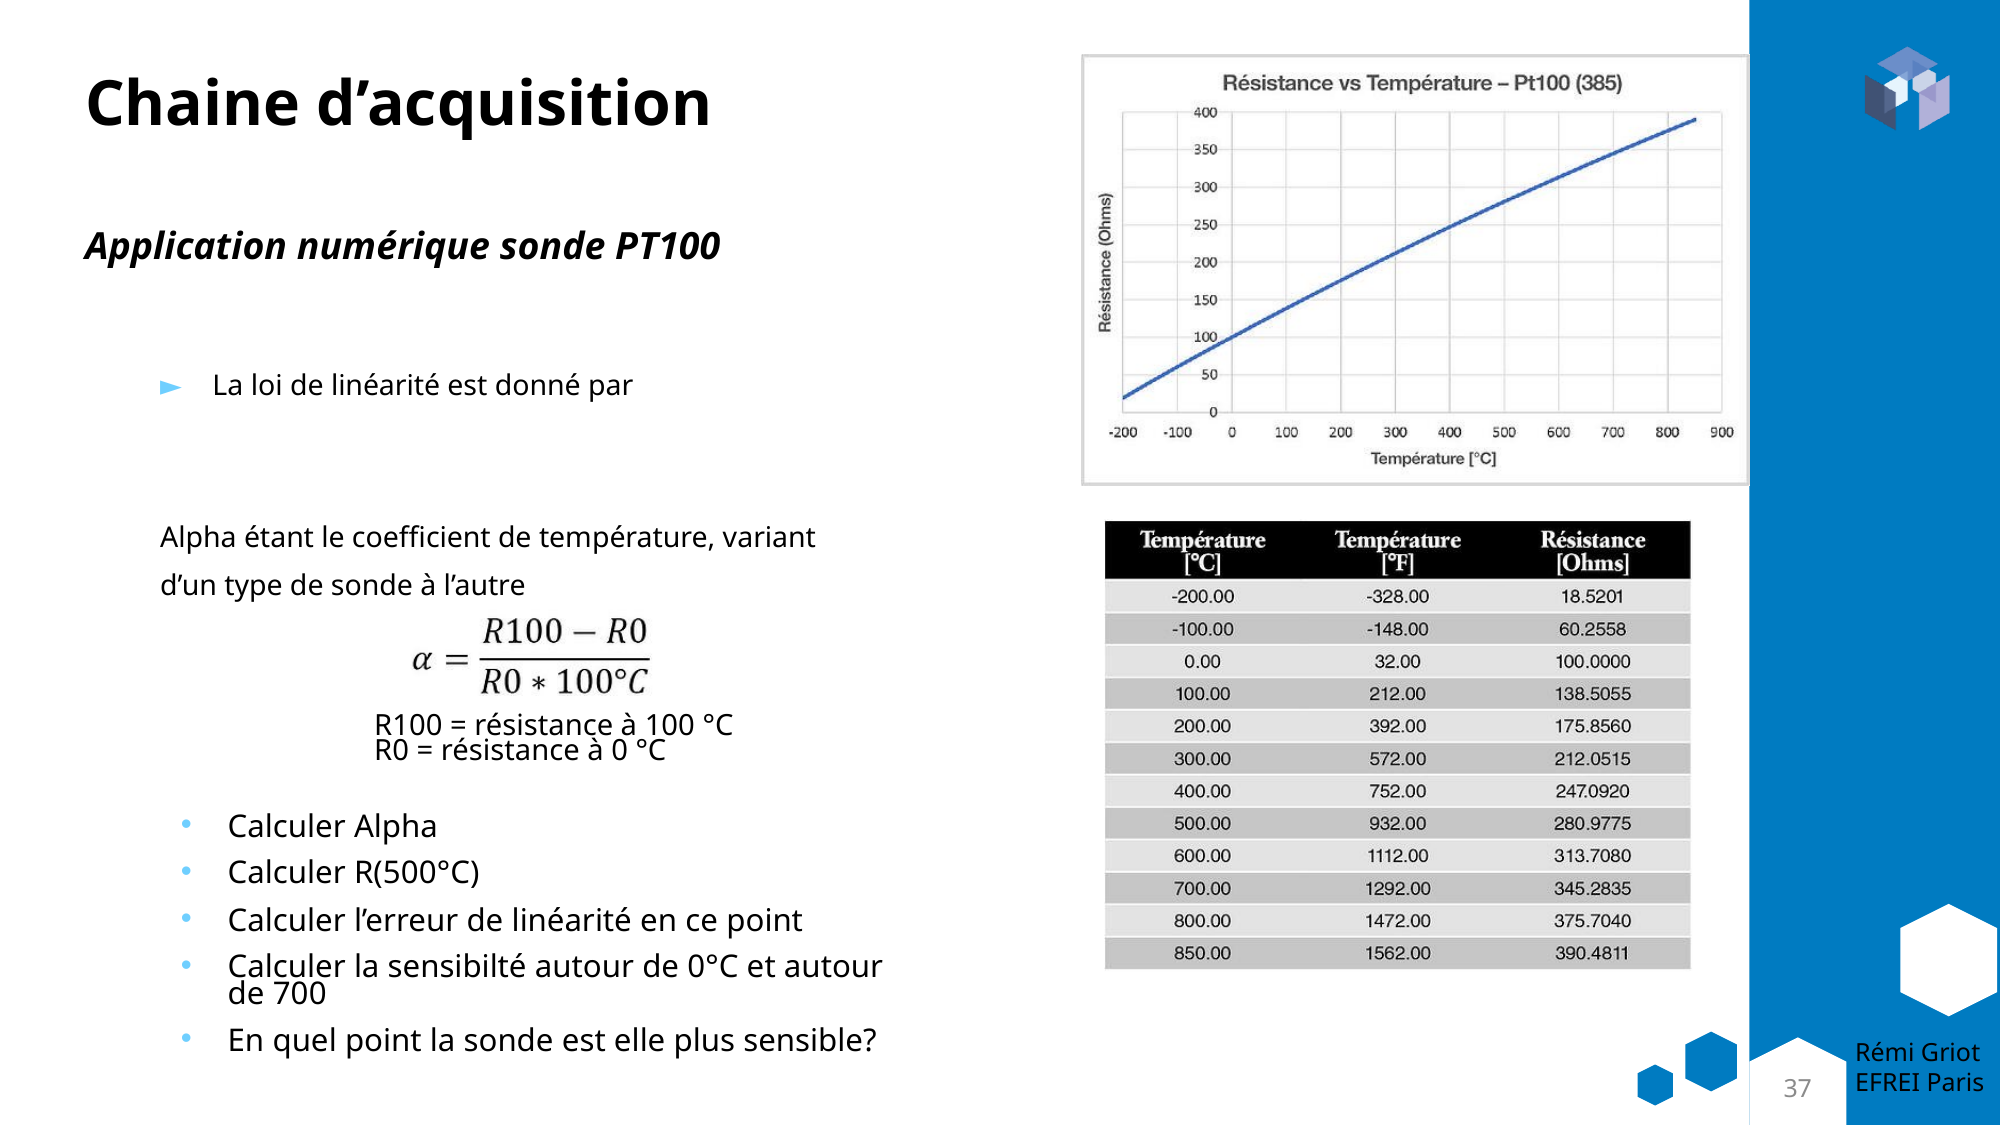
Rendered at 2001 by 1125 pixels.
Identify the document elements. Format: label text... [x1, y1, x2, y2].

text_box R100 = résistance à 100 °C R0 = résistance à 0 °C [359, 708, 1098, 773]
text_box 37 [1749, 1059, 1847, 1120]
picture [402, 601, 665, 710]
picture [1104, 519, 1693, 972]
picture [1081, 54, 1750, 486]
text_box Calculer Alpha Calculer R(500°C) Calculer l’erreur de linéarité en ce point Calculer la sensibilté autour de 0°C et autour de 700 En quel point la sonde est elle plus sensible? [166, 808, 917, 1110]
list Application numérique sonde PT100 [70, 220, 1081, 281]
title Chaine d’acquisition [70, 0, 1693, 215]
text_box [95, 337, 1718, 1000]
text_box [120, 362, 1102, 586]
picture [1858, 41, 1956, 135]
